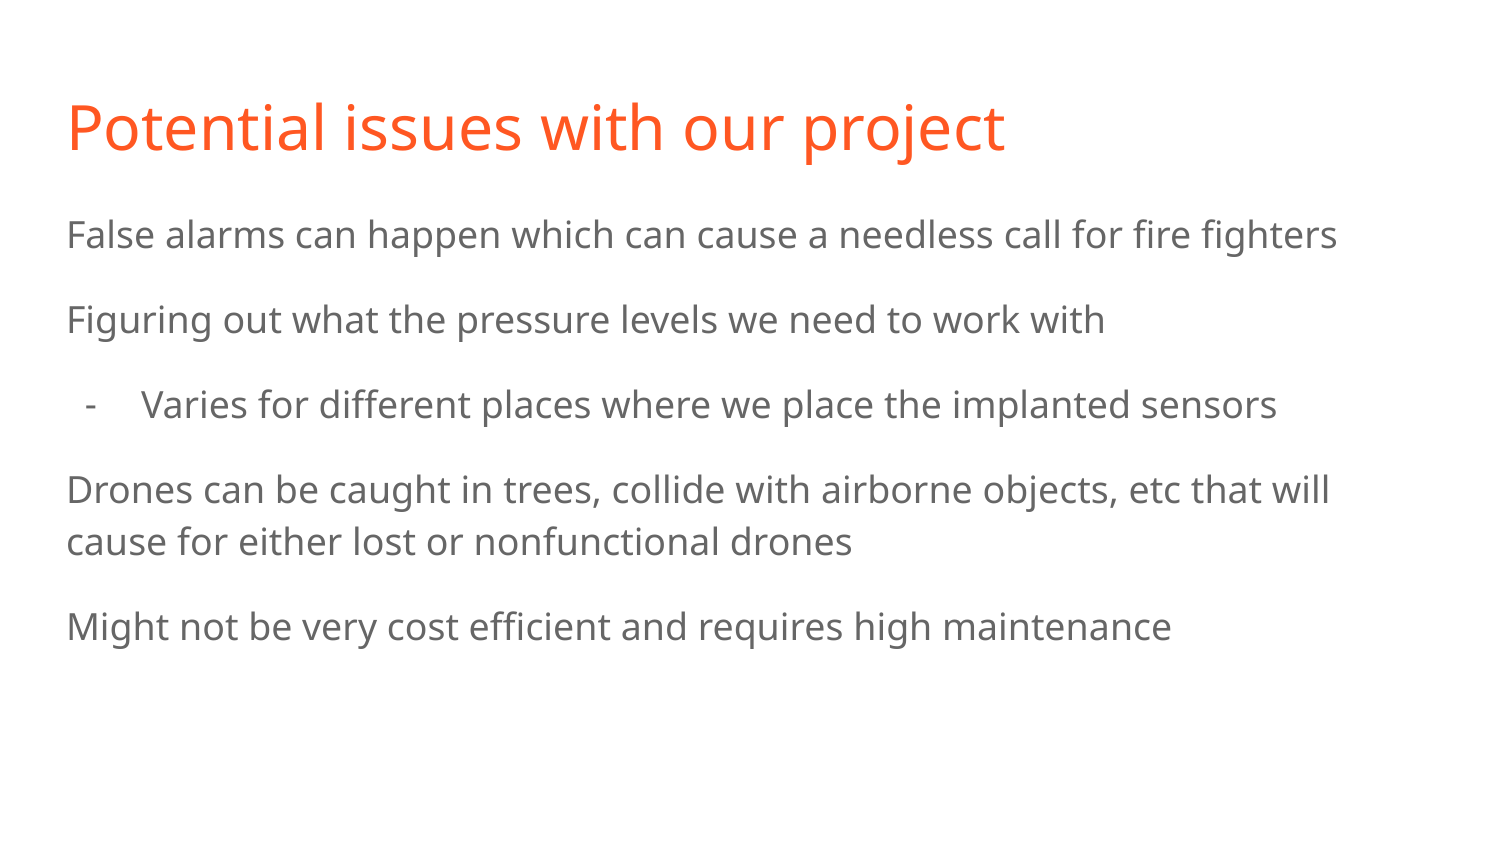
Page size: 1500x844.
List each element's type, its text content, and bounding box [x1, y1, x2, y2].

list False alarms can happen which can cause a needless call for fire fighters Figuring out what the pressure levels we need to work with Varies for different places where we place the implanted sensors Drones can be caught in trees, collide with airborne objects, etc that will cause for either lost or nonfunctional drones Might not be very cost efficient and requires high maintenance [51, 189, 1449, 750]
title Potential issues with our project [51, 72, 1449, 167]
